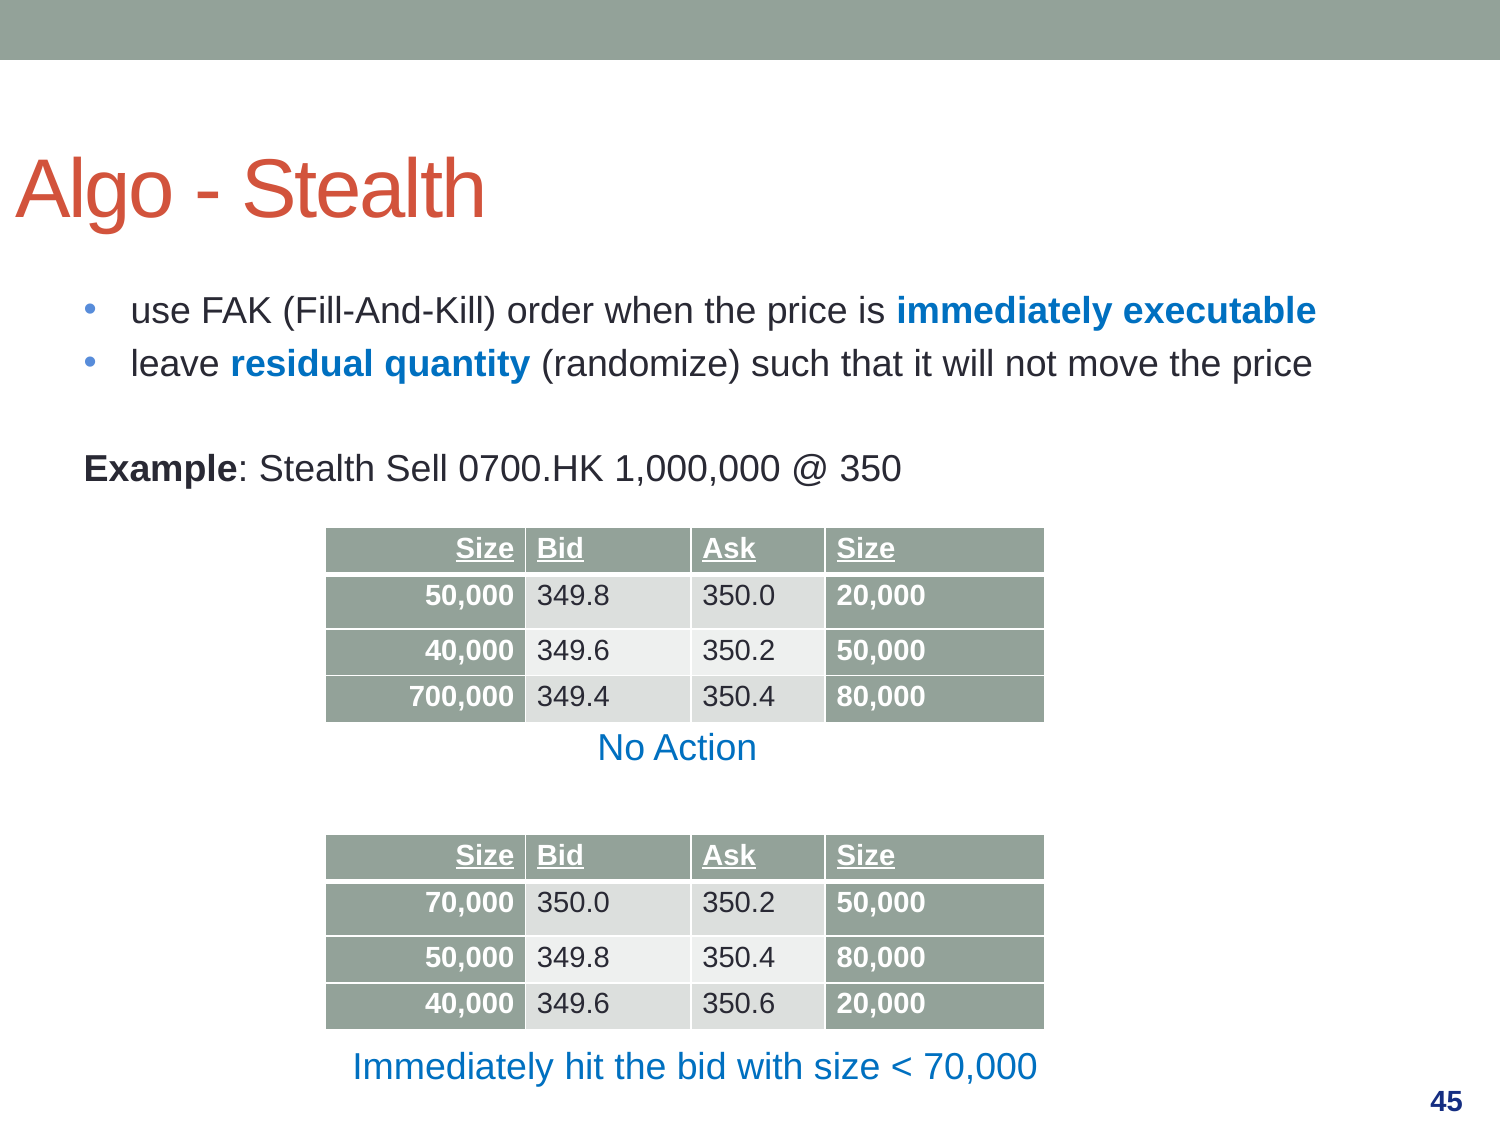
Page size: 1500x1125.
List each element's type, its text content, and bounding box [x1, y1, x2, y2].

text_box Immediately hit the bid with size < 70,000 [337, 1034, 1054, 1095]
table_cell 50,000 [826, 884, 1044, 935]
table_cell 349.8 [526, 577, 690, 628]
table_header Bid [526, 835, 690, 879]
table_header Size [326, 835, 525, 879]
table_cell 20,000 [826, 984, 1044, 1029]
table_header Ask [692, 835, 824, 879]
table_cell 350.2 [692, 884, 824, 935]
table_cell 80,000 [826, 937, 1044, 982]
table_cell 350.4 [692, 937, 824, 982]
table_cell 50,000 [326, 937, 525, 982]
table_header Ask [692, 528, 824, 572]
table_cell 349.6 [526, 630, 690, 675]
table_header Size [326, 528, 525, 572]
table_cell 350.2 [692, 630, 824, 675]
text_box No Action [582, 715, 773, 776]
table_header Size [826, 528, 1044, 572]
table_header Size [826, 835, 1044, 879]
table_cell 40,000 [326, 630, 525, 675]
table_cell 700,000 [326, 676, 525, 722]
text_box use FAK (Fill-And-Kill) order when the price is immediately executable leave residual quantity (randomize) such that it will not move the price Example: Stealth Sell 0700.HK 1,000,000 @ 350 [0, 278, 1412, 409]
table_cell 350.4 [692, 676, 824, 722]
table_cell 70,000 [326, 884, 525, 935]
table_cell 50,000 [826, 630, 1044, 675]
table_cell 349.4 [526, 676, 690, 722]
table_cell 80,000 [826, 676, 1044, 722]
table_cell 349.6 [526, 984, 690, 1029]
table_cell 350.6 [692, 984, 824, 1029]
title Algo - Stealth [0, 101, 1325, 266]
table_cell 50,000 [326, 577, 525, 628]
table_cell 20,000 [826, 577, 1044, 628]
table_cell 350.0 [692, 577, 824, 628]
slide_number 45 [1415, 1070, 1499, 1125]
table_header Bid [526, 528, 690, 572]
table_cell 350.0 [526, 884, 690, 935]
table_cell 40,000 [326, 984, 525, 1029]
table_cell 349.8 [526, 937, 690, 982]
